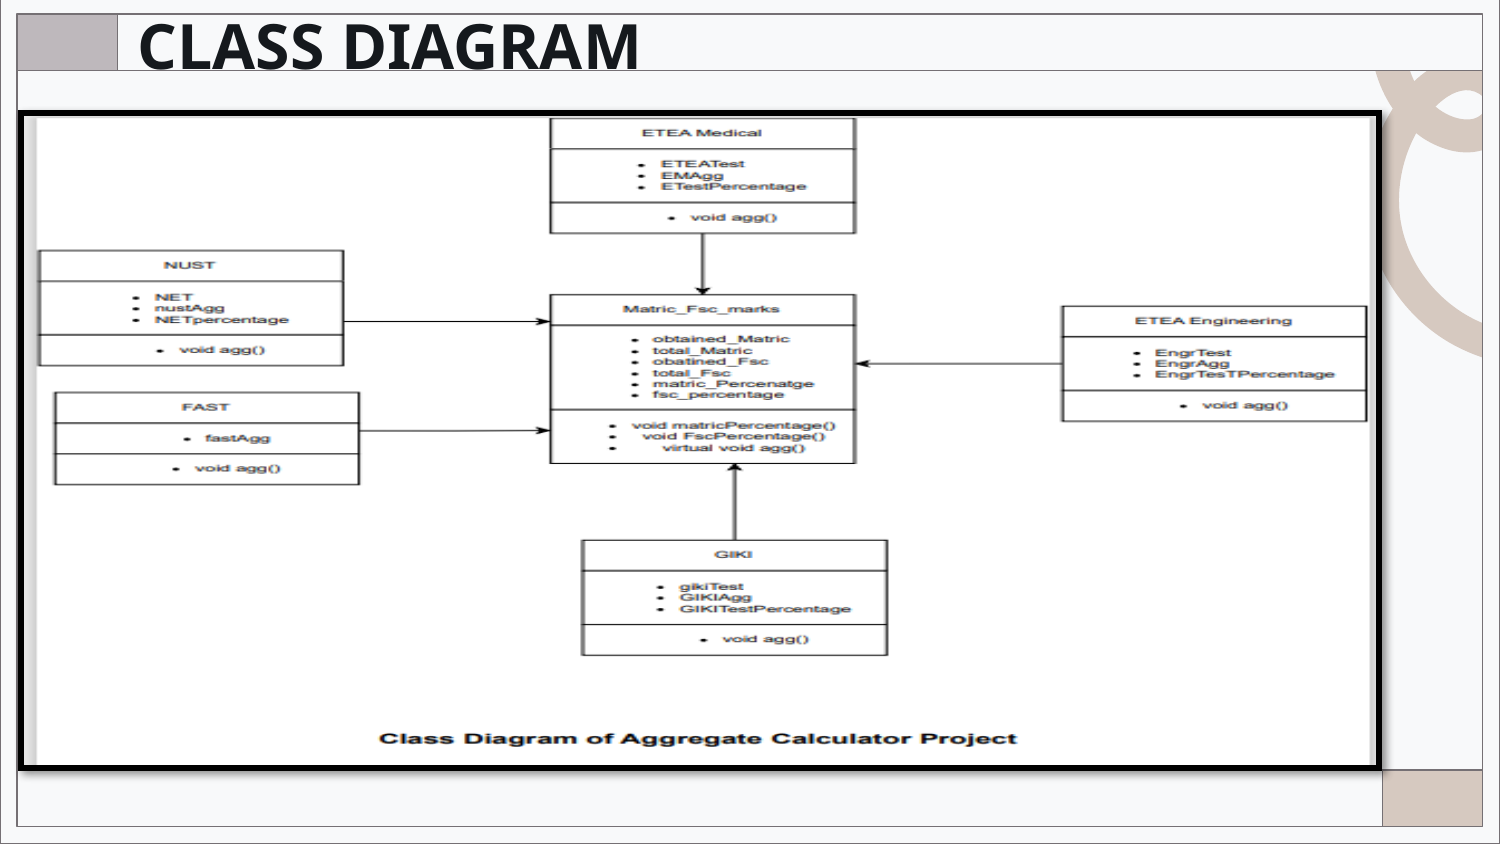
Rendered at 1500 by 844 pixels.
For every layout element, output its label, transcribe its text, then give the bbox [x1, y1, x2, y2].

picture [23, 115, 1377, 766]
title CLASS DIAGRAM [122, 0, 715, 75]
